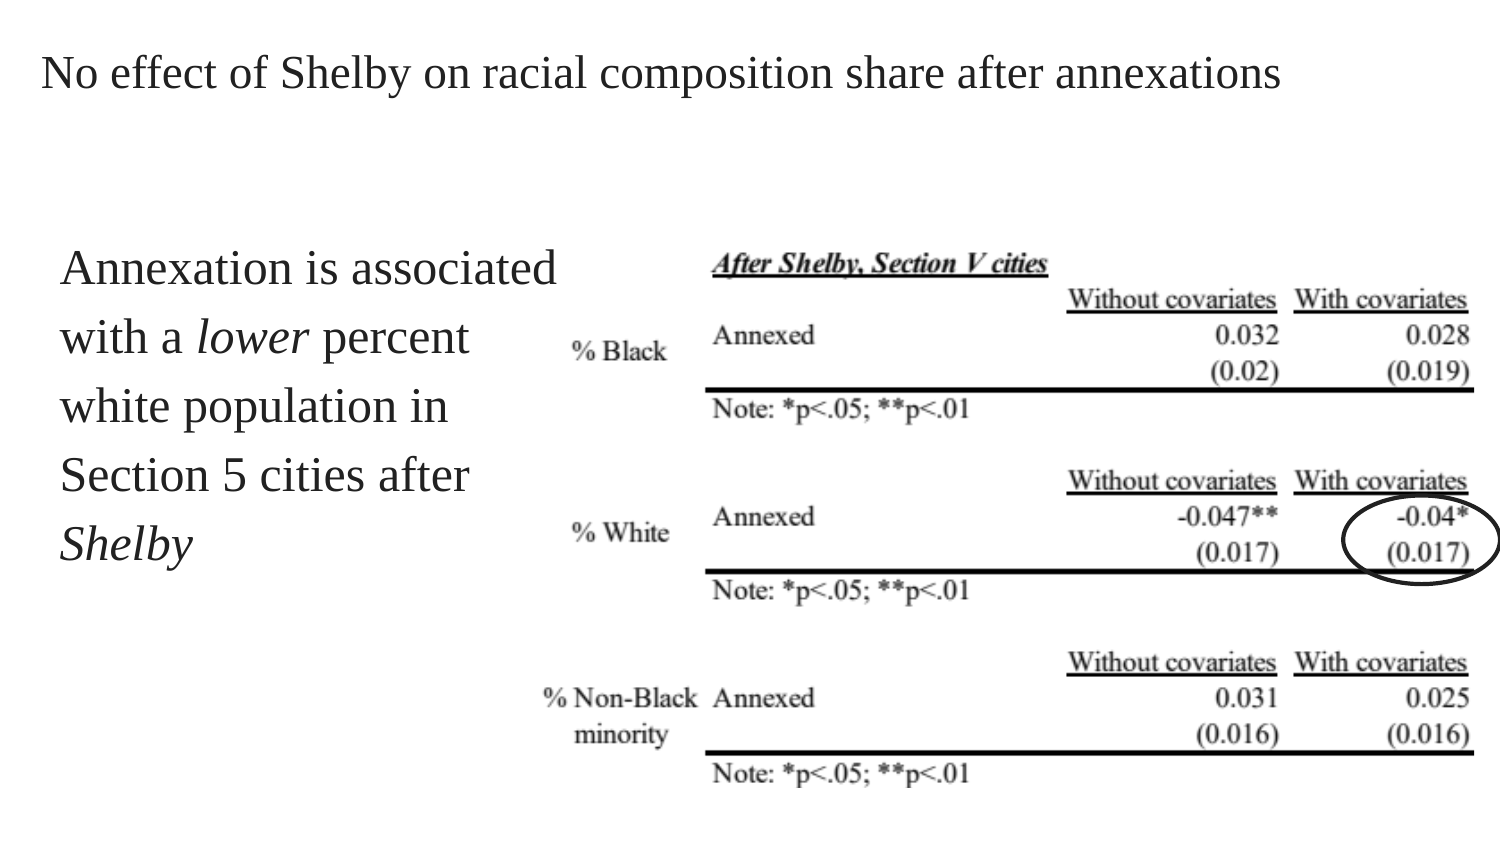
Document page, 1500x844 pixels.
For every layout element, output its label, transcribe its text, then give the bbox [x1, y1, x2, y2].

picture [534, 244, 1475, 788]
title No effect of Shelby on racial composition share after annexations [25, 26, 1424, 171]
list Annexation is associated with a lower percent white population in Section 5 cities after Shelby [25, 210, 584, 771]
text_box [1479, 507, 1500, 573]
